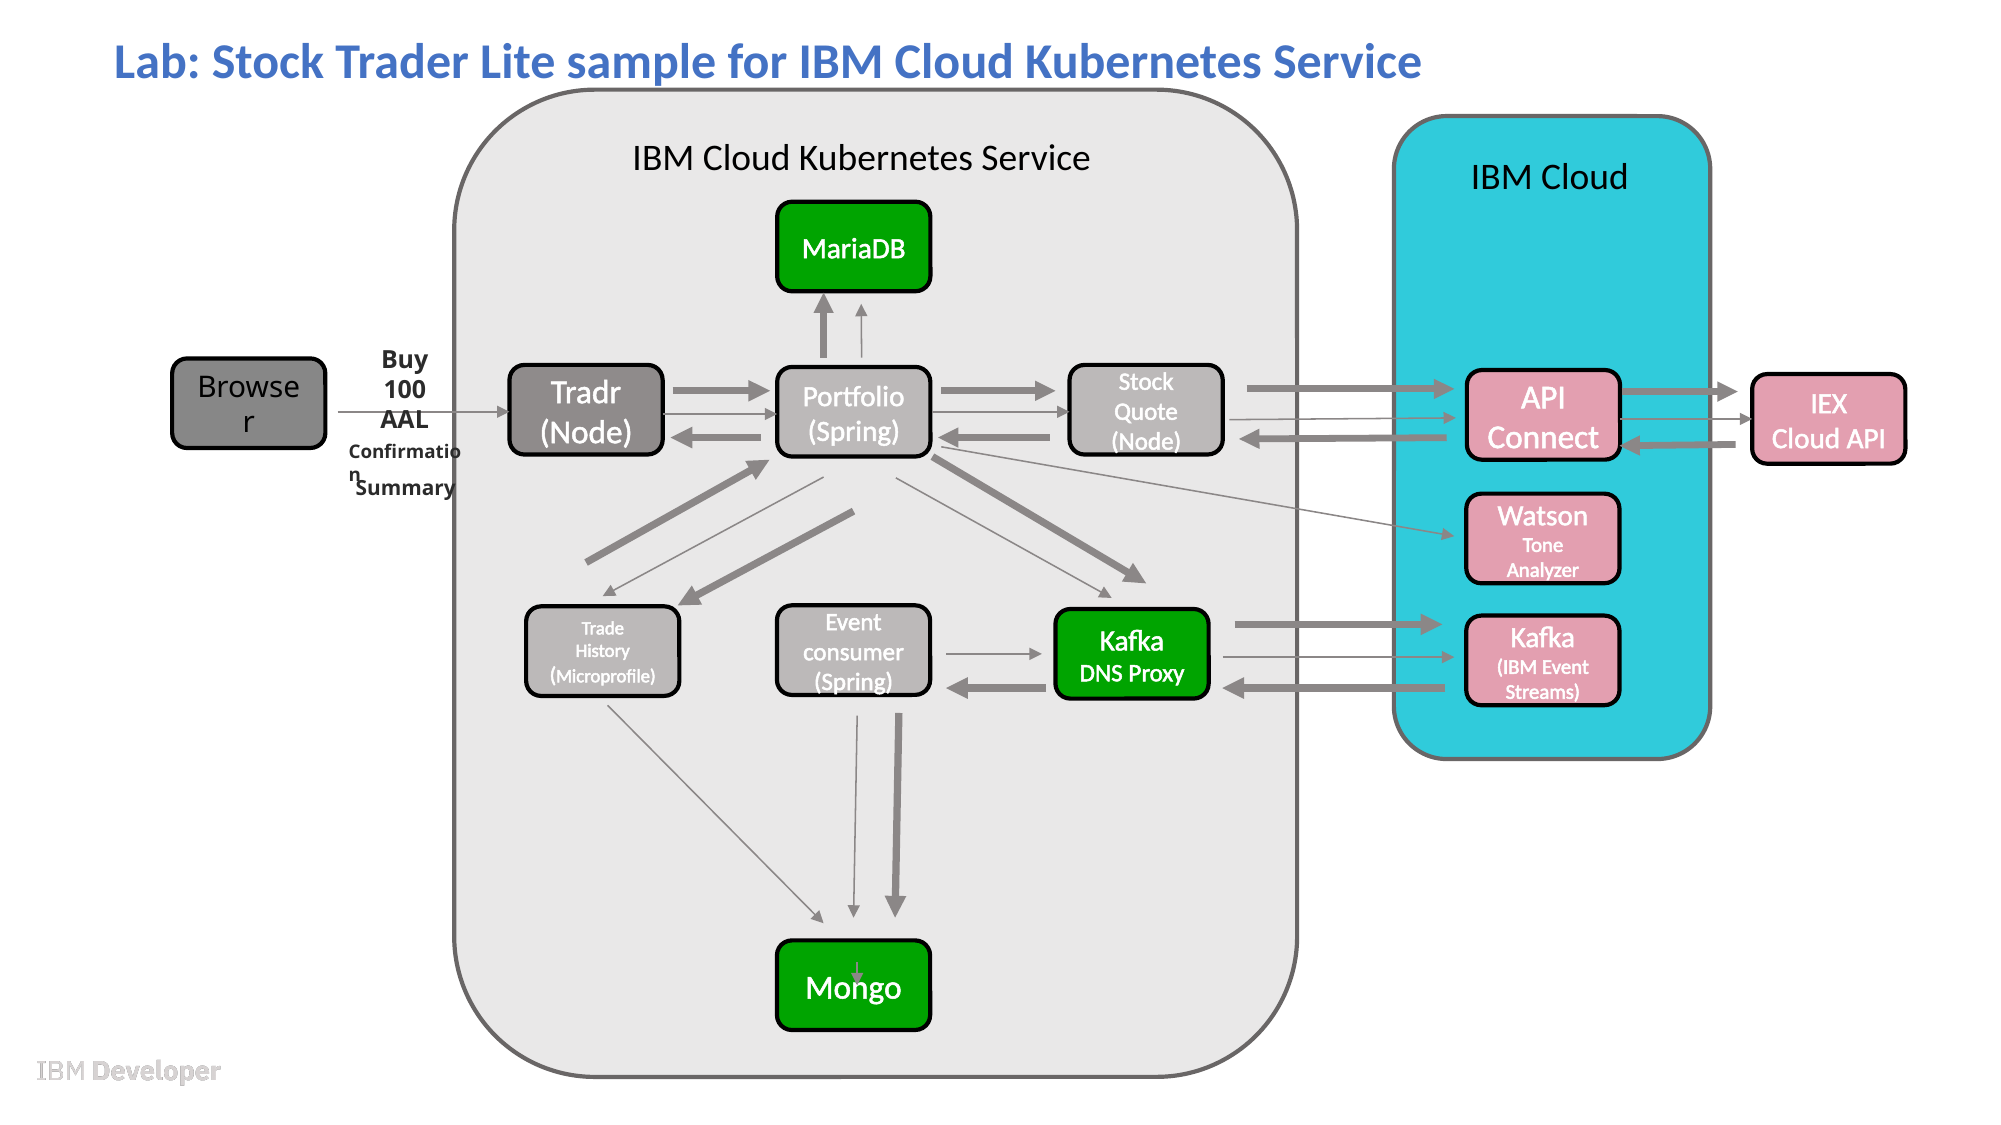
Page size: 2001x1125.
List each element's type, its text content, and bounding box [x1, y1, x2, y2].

text_box Trade History (Microprofile) [524, 604, 682, 699]
text_box API Connect [1464, 367, 1623, 462]
text_box Event consumer (Spring) [774, 603, 933, 698]
text_box [452, 418, 1300, 1080]
text_box Portfolio (Spring) [775, 364, 933, 459]
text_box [585, 459, 770, 563]
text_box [940, 446, 1455, 537]
text_box Kafka DNS Proxy [1053, 606, 1211, 701]
text_box IEX Cloud API [1750, 371, 1908, 466]
text_box Tradr (Node) [507, 362, 665, 457]
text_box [607, 705, 824, 924]
text_box Summary [340, 467, 494, 507]
text_box IBM Cloud Kubernetes Service [617, 125, 1265, 185]
text_box Buy 100 AAL [345, 419, 465, 432]
text_box Browser [170, 356, 328, 451]
text_box Mongo [774, 938, 933, 1033]
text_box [602, 571, 672, 597]
text_box [1391, 113, 1713, 762]
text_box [895, 477, 1112, 599]
text_box IBM Cloud [1456, 144, 1711, 205]
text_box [677, 510, 854, 606]
text_box Confirmation [333, 432, 487, 493]
text_box Watson Tone Analyzer [1464, 491, 1622, 586]
text_box Lab: Stock Trader Lite sample for IBM Cloud Kubernetes Service [99, 21, 1848, 96]
text_box MariaDB [775, 199, 933, 294]
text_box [894, 712, 900, 918]
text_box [774, 476, 824, 509]
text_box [932, 456, 1147, 584]
text_box Stock Quote (Node) [1067, 362, 1225, 445]
text_box [452, 87, 1300, 419]
text_box Buy 100 AAL [345, 336, 465, 410]
text_box Kafka (IBM Event Streams) [1464, 613, 1622, 708]
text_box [853, 715, 858, 918]
